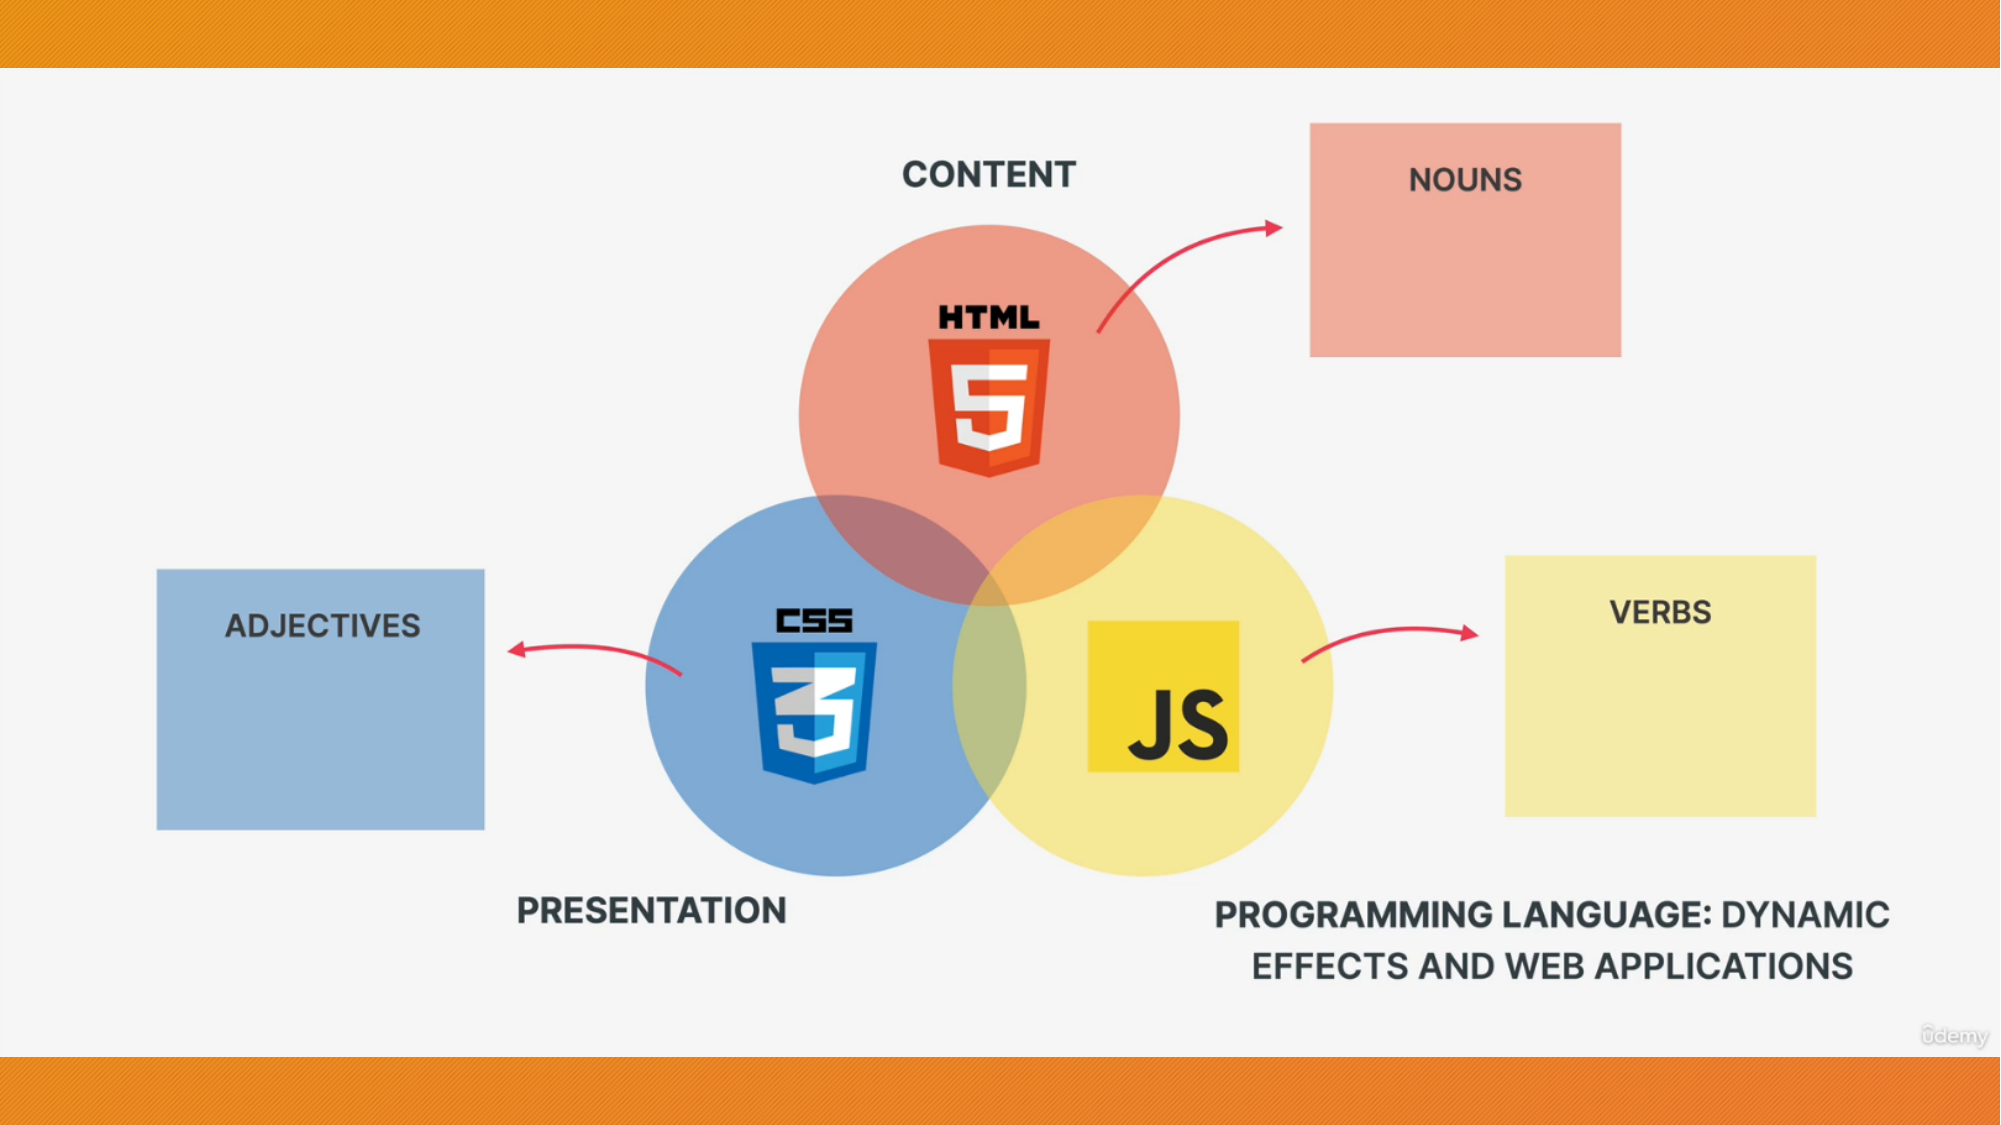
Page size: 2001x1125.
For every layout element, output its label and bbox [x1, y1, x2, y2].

picture [0, 68, 2000, 1057]
